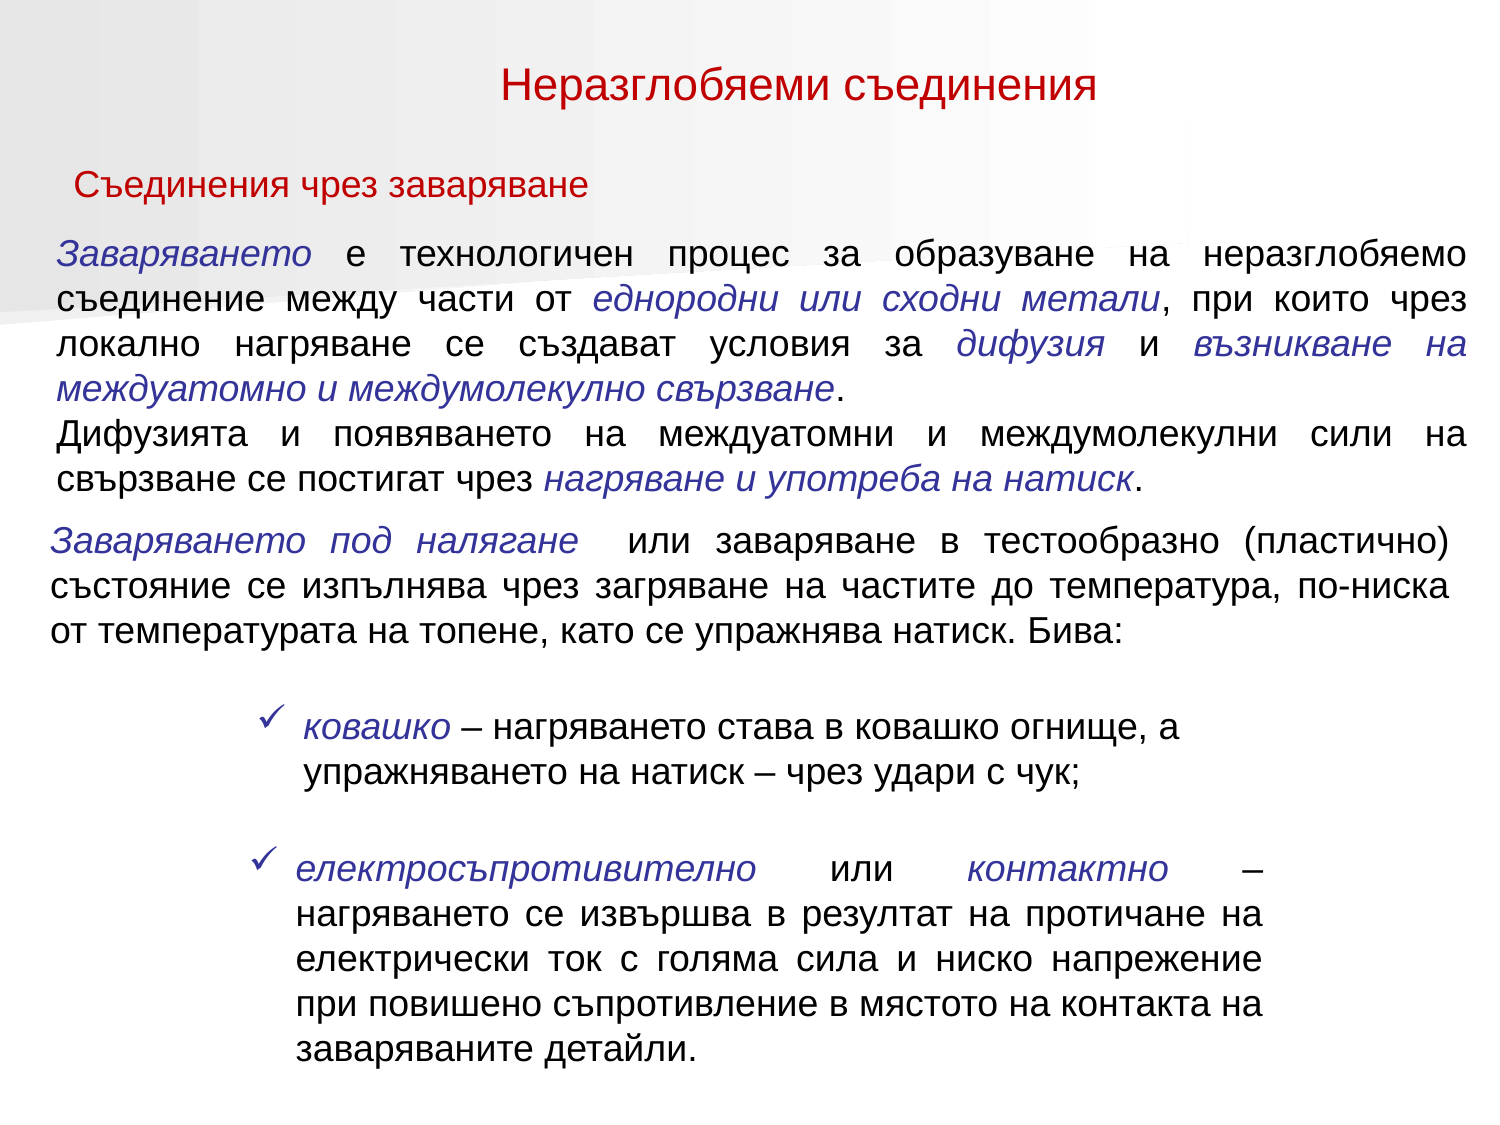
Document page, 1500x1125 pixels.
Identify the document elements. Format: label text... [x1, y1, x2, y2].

text_box Съединения чрез заваряване [58, 152, 703, 213]
text_box Заваряването е технологичен процес за образуване на неразглобяемо съединение между части от еднородни или сходни метали, при които чрез локално нагряване се създават условия за дифузия и възникване на междуатомно и междумолекулно свързване. Дифузията и появяването на междуатомни и междумолекулни сили на свързване се постигат чрез нагряване и употреба на натиск. [41, 221, 1483, 507]
text_box електросъпротивително или контактно – нагряването се извършва в резултат на протичане на електрически ток с голяма сила и ниско напрежение при повишено съпротивление в мястото на контакта на заваряваните детайли. [233, 836, 1278, 1076]
text_box Заваряването под налягане или заваряване в тестообразно (пластично) състояние се изпълнява чрез загряване на частите до температура, по-ниска от температурата на топене, като се упражнява натиск. Бива: [35, 508, 1465, 659]
list Неразглобяеми съединения [117, 46, 1464, 129]
text_box ковашко – нагряването става в ковашко огнище, а упражняването на натиск – чрез удари с чук; [241, 694, 1298, 800]
